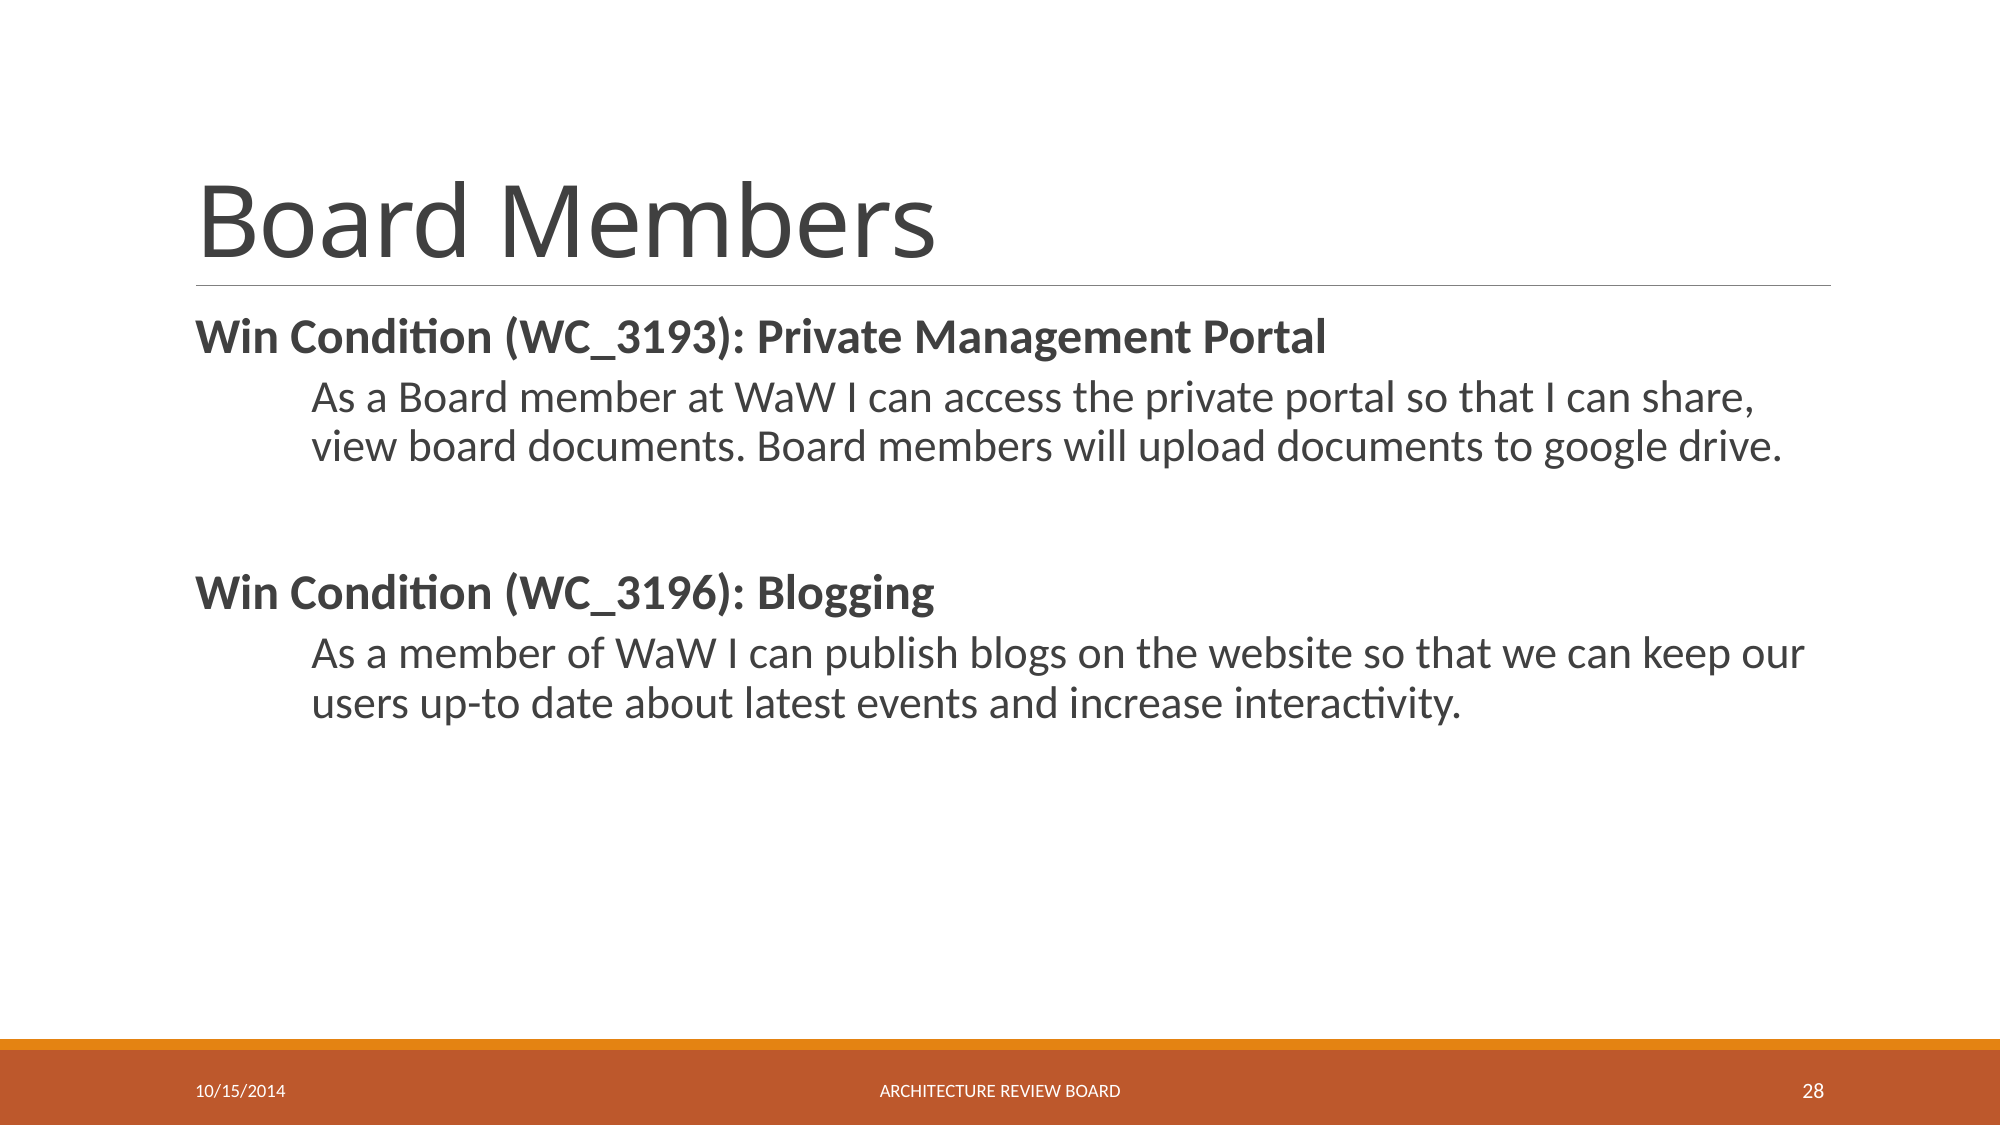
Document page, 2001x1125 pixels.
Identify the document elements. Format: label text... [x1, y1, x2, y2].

title Board Members [180, 47, 1830, 285]
list Win Condition (WC_3193): Private Management Portal As a Board member at WaW I can access the private portal so that I can share, view board documents. Board members will upload documents to google drive. Win Condition (WC_3196): Blogging As a member of WaW I can publish blogs on the website so that we can keep our users up-to date about latest events and increase interactivity. [180, 302, 1830, 963]
footer Architecture review board [604, 1059, 1396, 1120]
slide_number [180, 1059, 586, 1120]
slide_number 28 [1624, 1059, 1840, 1120]
